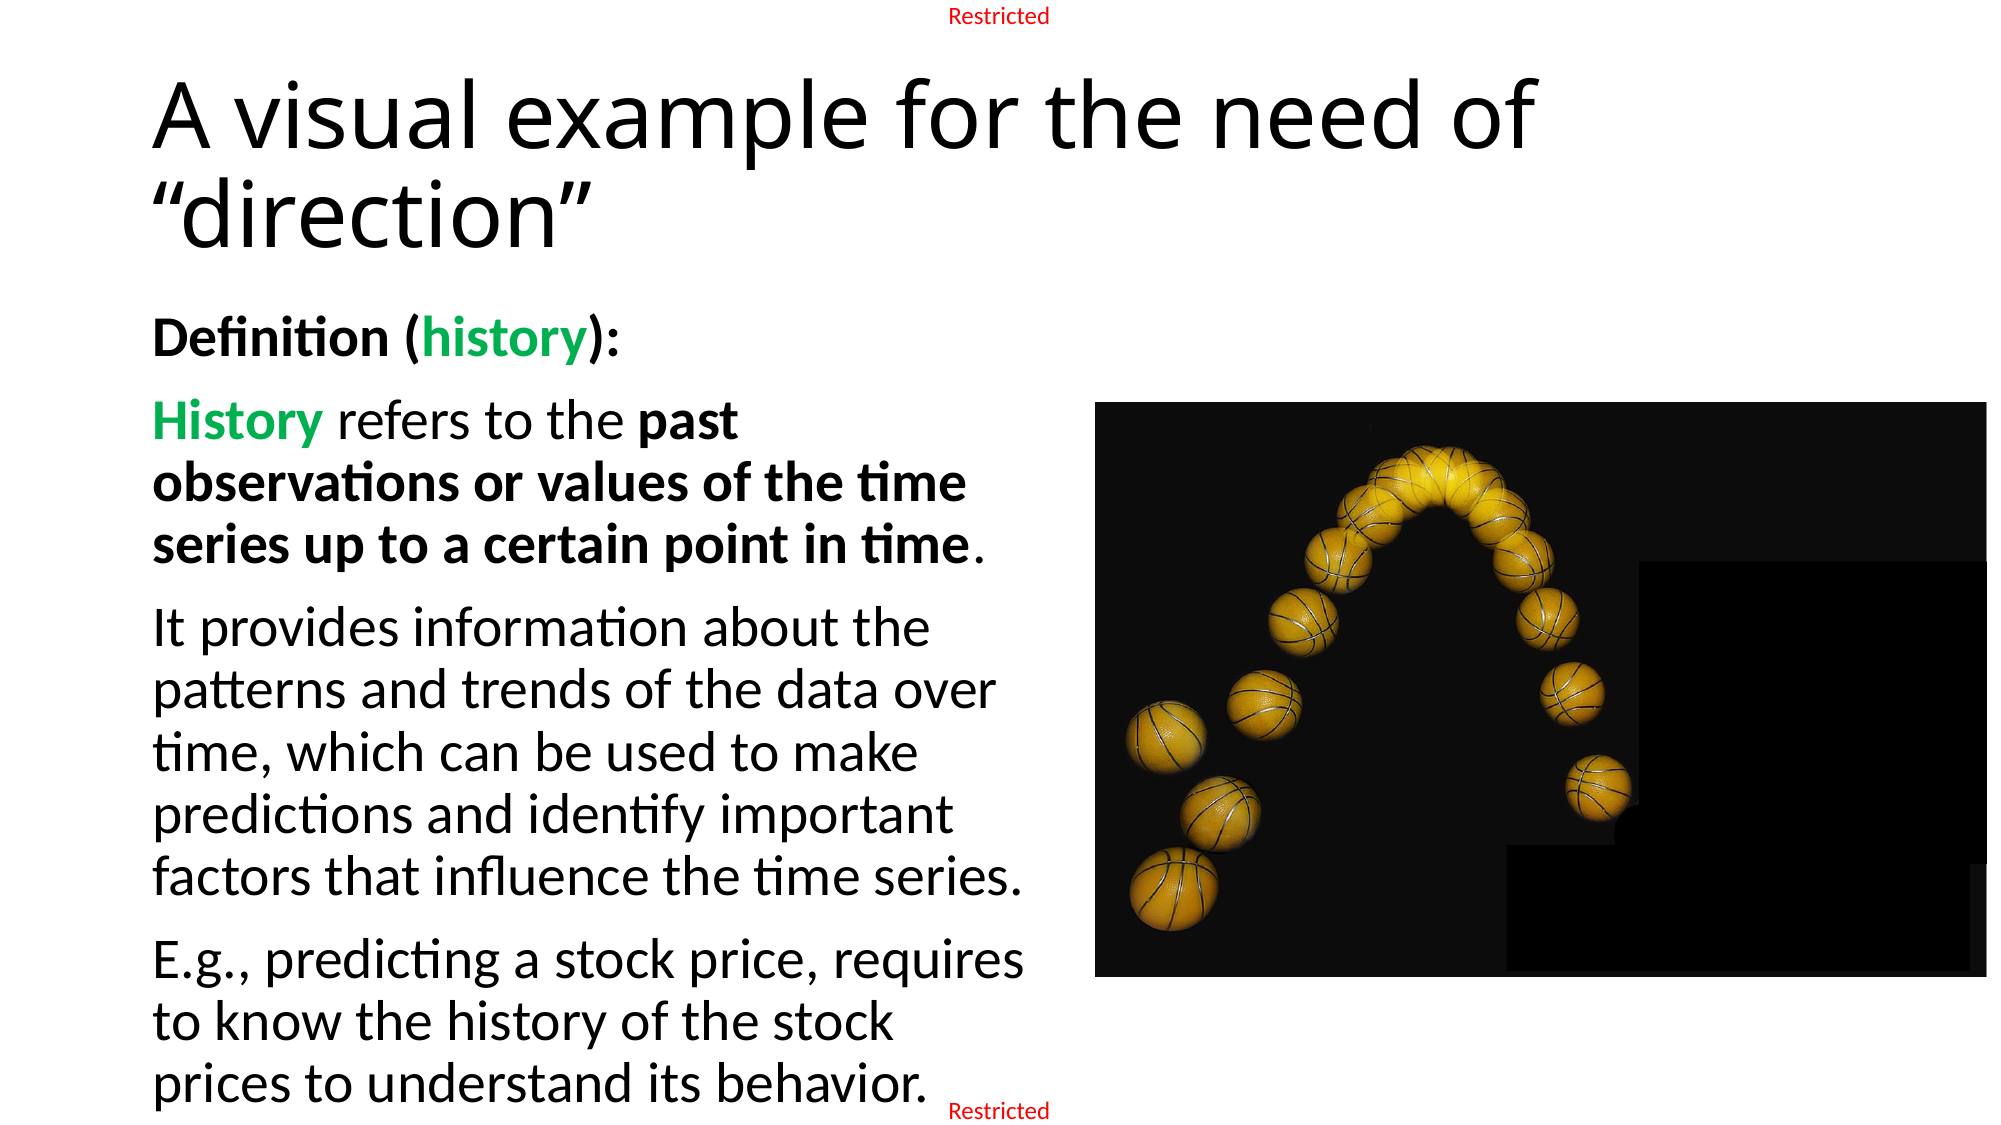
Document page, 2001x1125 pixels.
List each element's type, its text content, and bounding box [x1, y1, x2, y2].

picture [1095, 402, 1987, 977]
title A visual example for the need of “direction” [137, 59, 1863, 278]
list Definition (history): History refers to the past observations or values of the time series up to a certain point in time. It provides information about the patterns and trends of the data over time, which can be used to make predictions and identify important factors that influence the time series. E.g., predicting a stock price, requires to know the history of the stock prices to understand its behavior. [137, 299, 1061, 1125]
